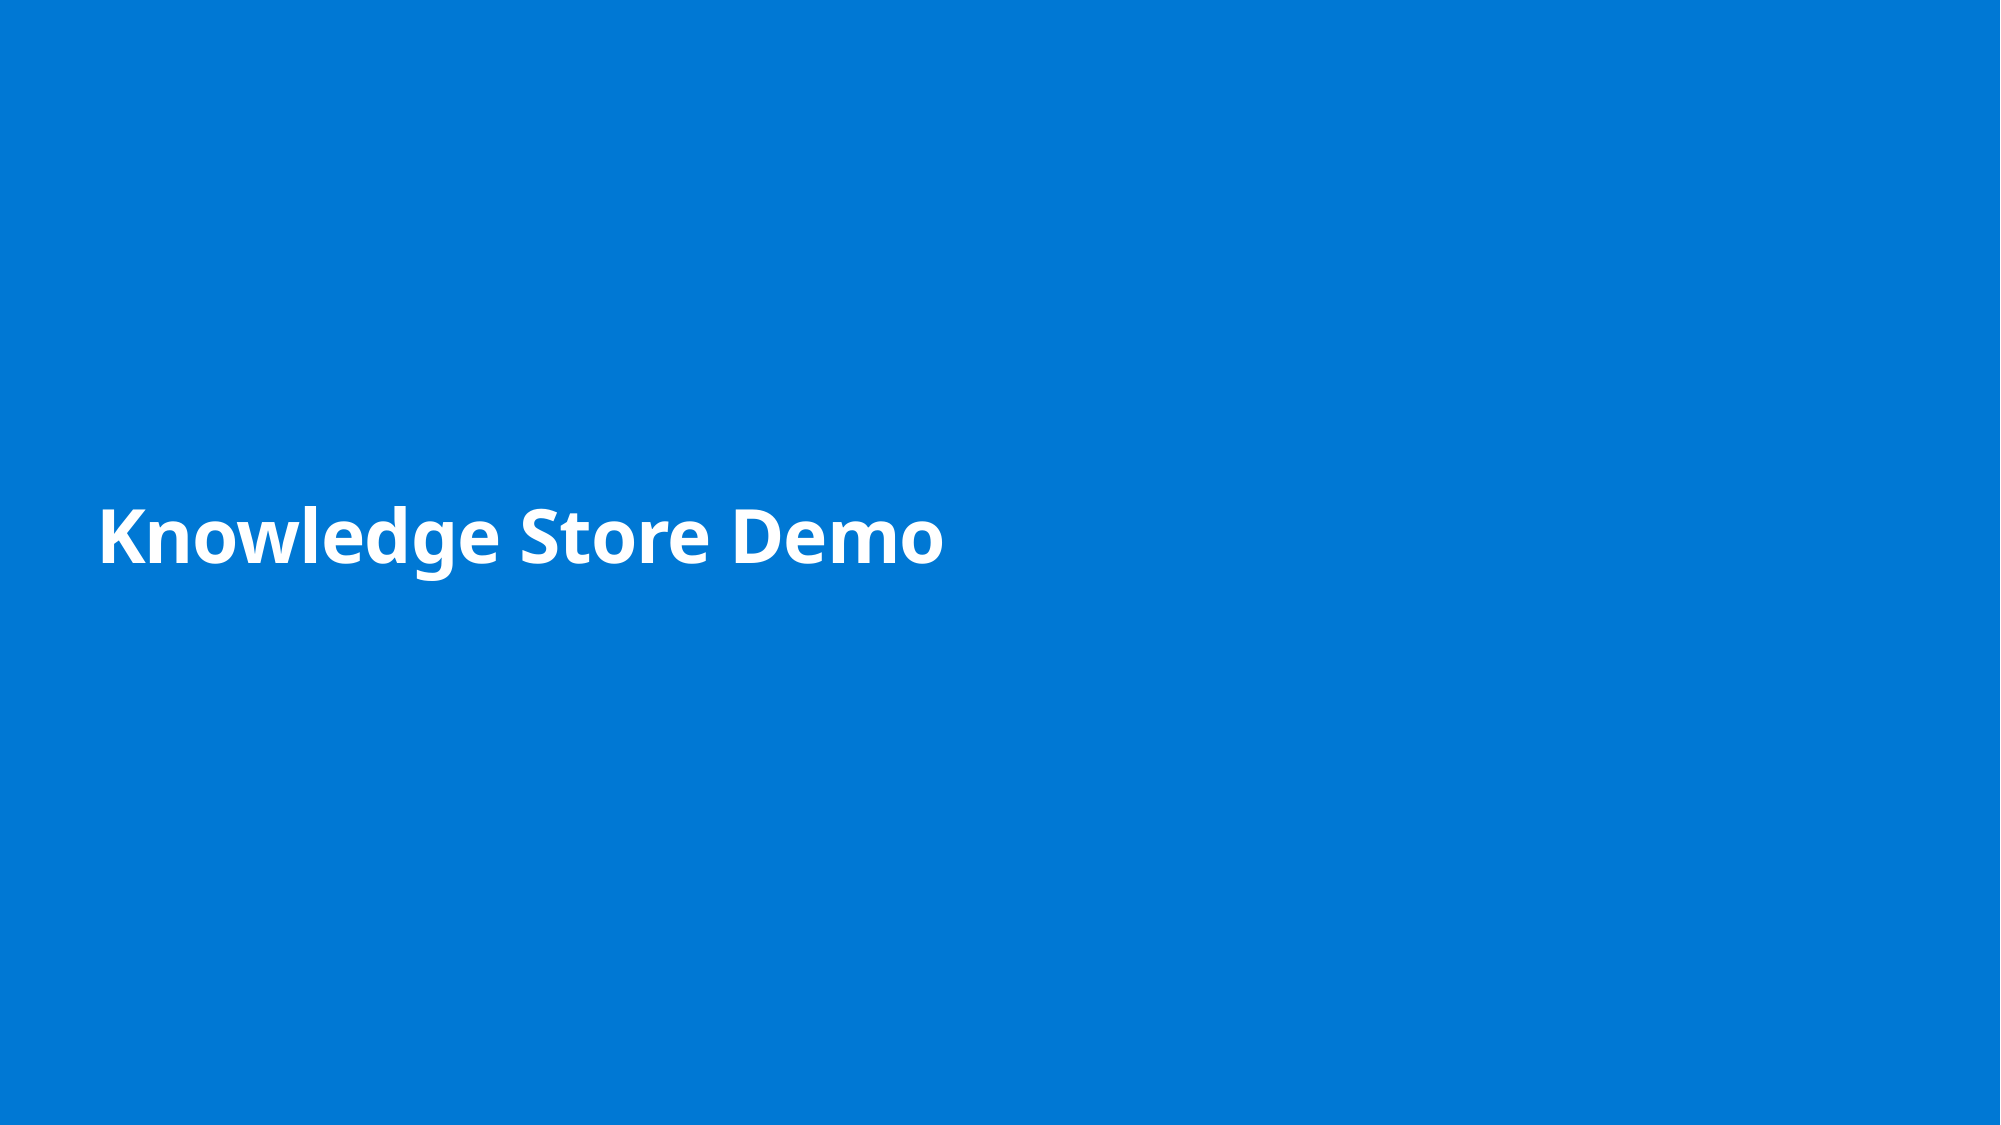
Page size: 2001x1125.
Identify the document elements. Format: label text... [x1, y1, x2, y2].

title Knowledge Store Demo [96, 497, 1596, 580]
